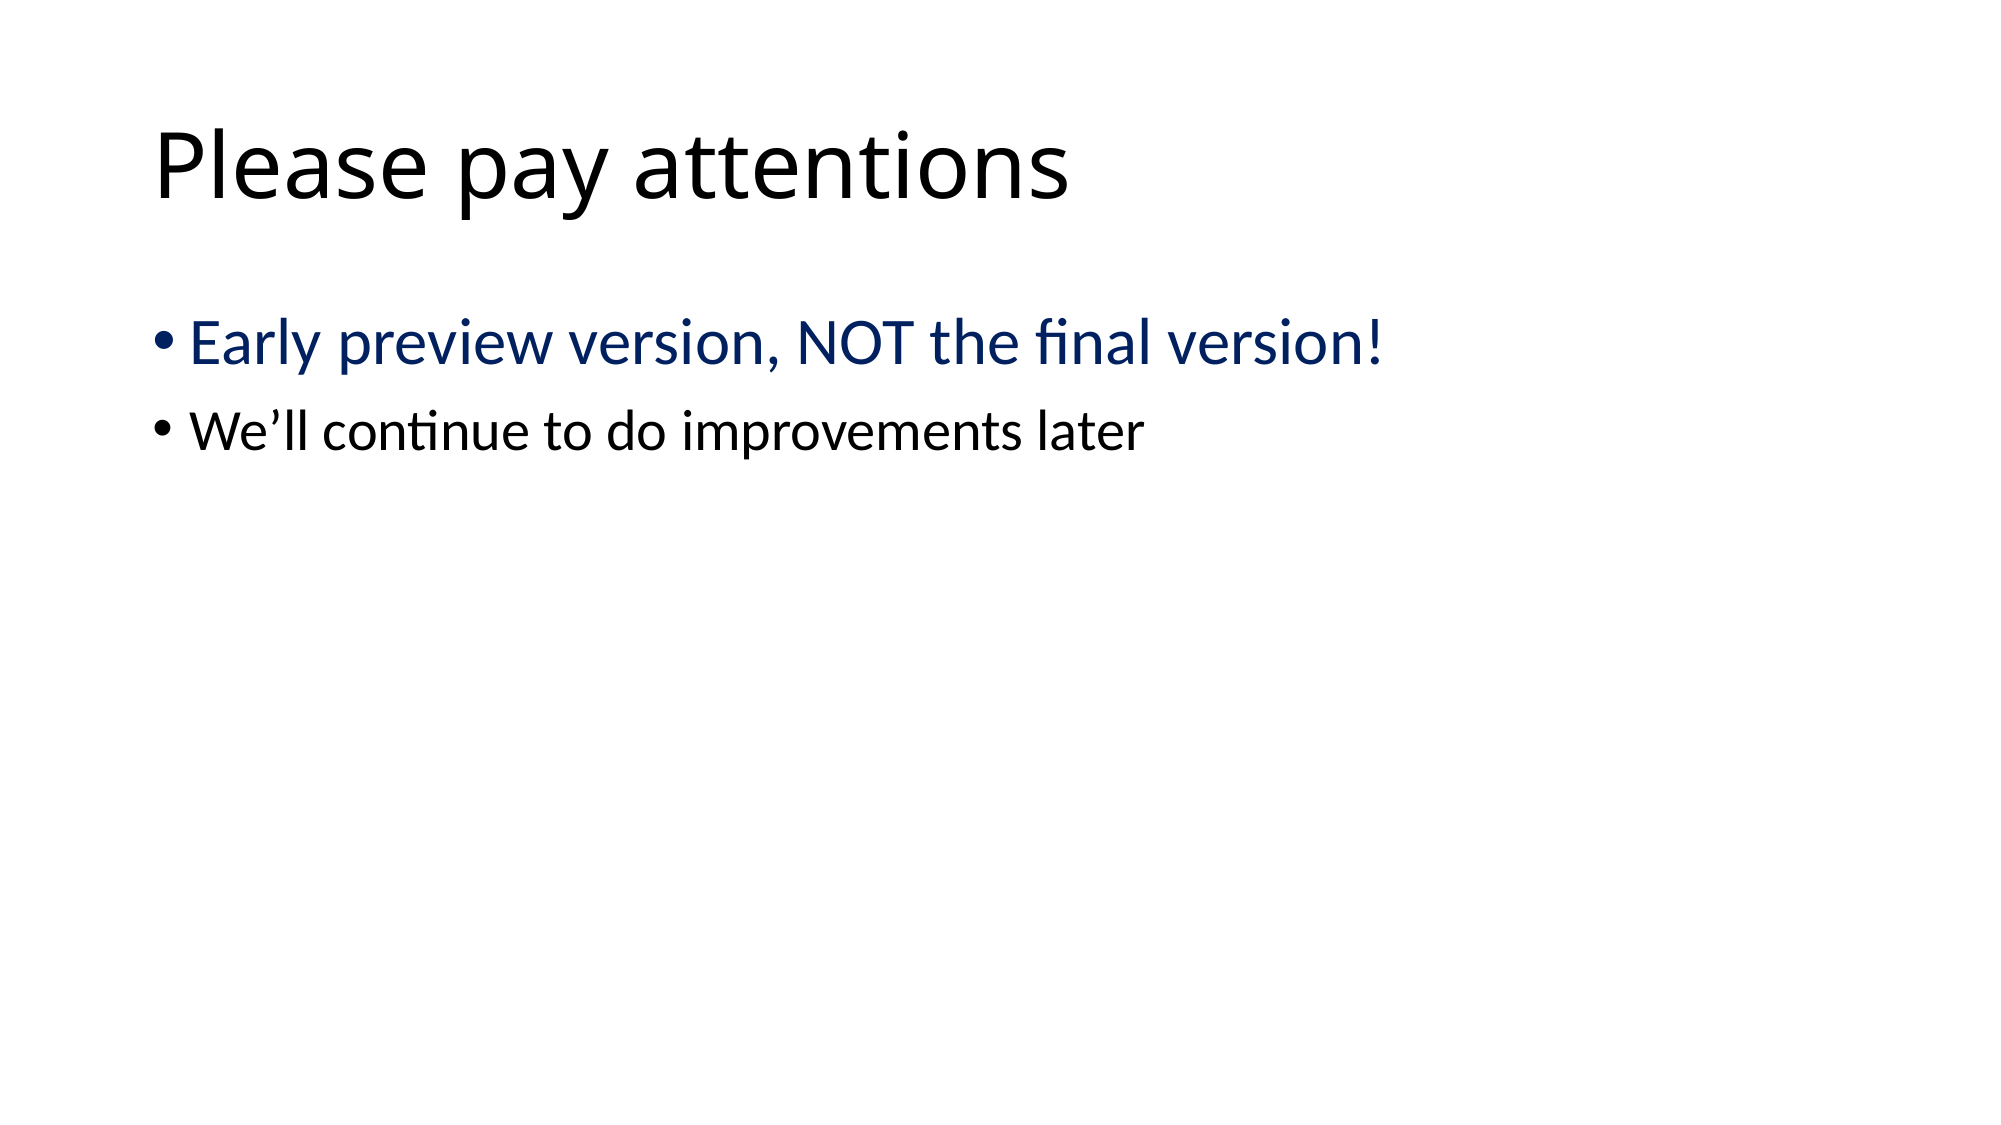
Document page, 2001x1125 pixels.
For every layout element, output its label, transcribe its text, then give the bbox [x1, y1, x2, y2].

title Please pay attentions [137, 59, 1863, 278]
list Early preview version, NOT the final version! We’ll continue to do improvements later [137, 299, 1863, 1014]
